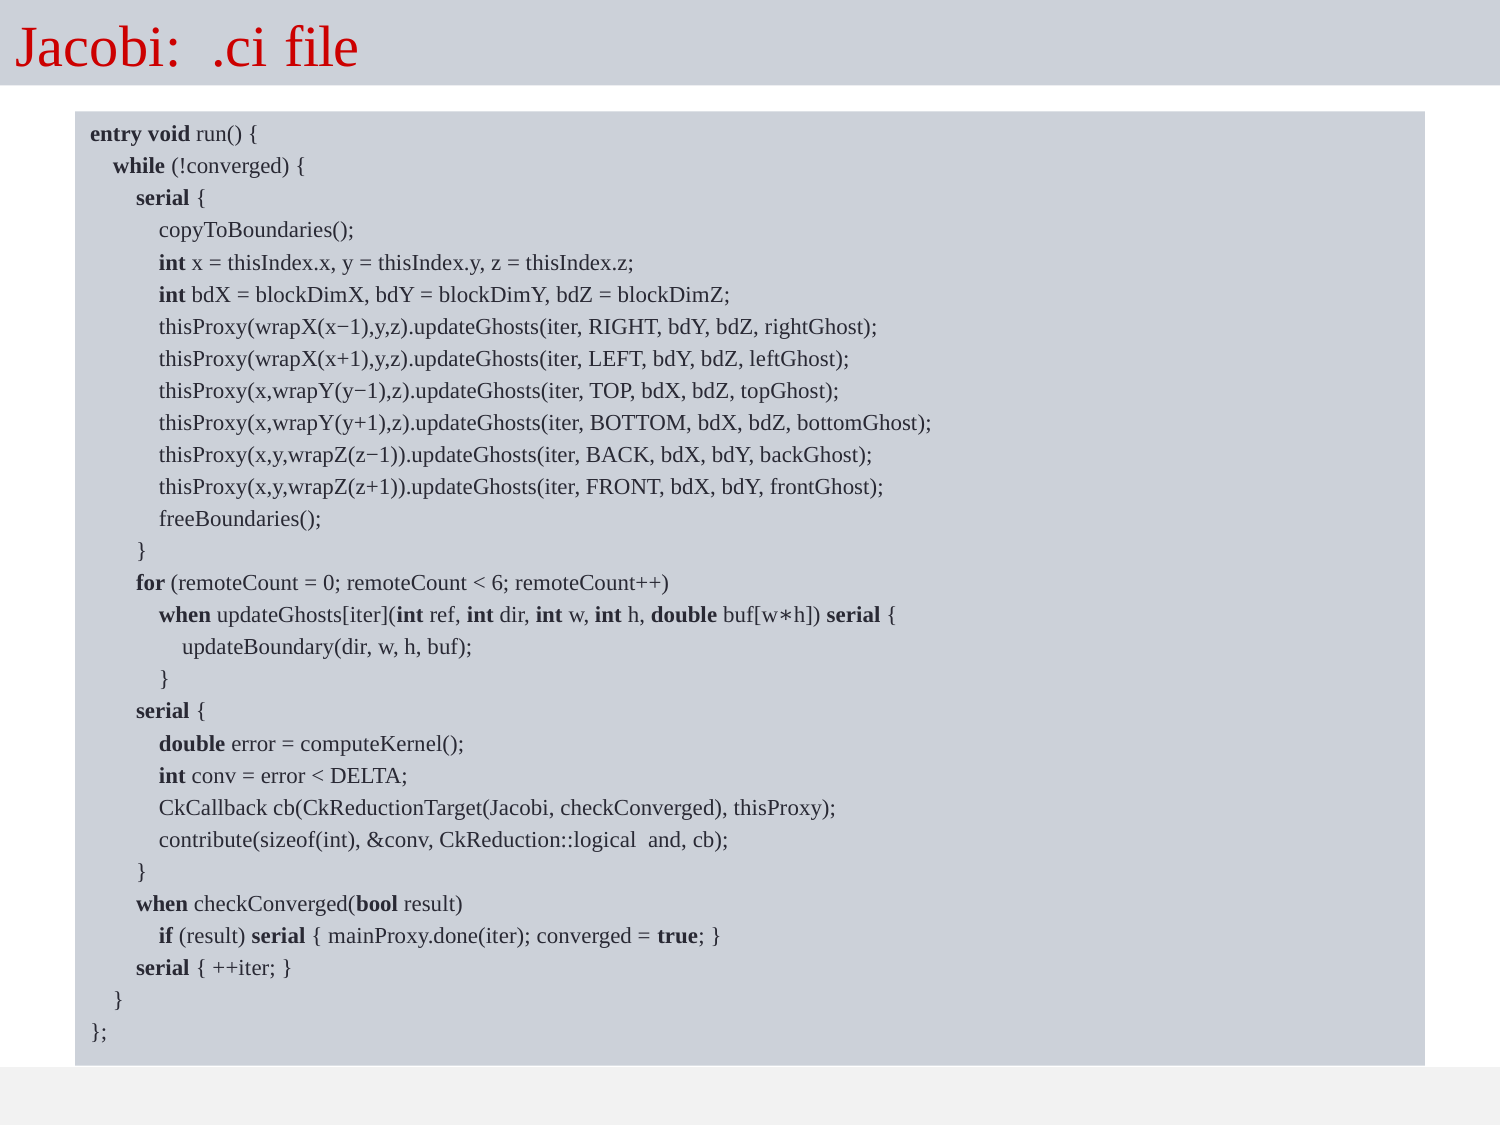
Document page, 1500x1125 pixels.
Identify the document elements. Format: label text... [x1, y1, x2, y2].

list entry void run() { while (!converged) { serial { copyToBoundaries(); int x = thisIndex.x, y = thisIndex.y, z = thisIndex.z; int bdX = blockDimX, bdY = blockDimY, bdZ = blockDimZ; thisProxy(wrapX(x−1),y,z).updateGhosts(iter, RIGHT, bdY, bdZ, rightGhost); thisProxy(wrapX(x+1),y,z).updateGhosts(iter, LEFT, bdY, bdZ, leftGhost); thisProxy(x,wrapY(y−1),z).updateGhosts(iter, TOP, bdX, bdZ, topGhost); thisProxy(x,wrapY(y+1),z).updateGhosts(iter, BOTTOM, bdX, bdZ, bottomGhost); thisProxy(x,y,wrapZ(z−1)).updateGhosts(iter, BACK, bdX, bdY, backGhost); thisProxy(x,y,wrapZ(z+1)).updateGhosts(iter, FRONT, bdX, bdY, frontGhost); freeBoundaries(); } for (remoteCount = 0; remoteCount < 6; remoteCount++) when updateGhosts[iter](int ref, int dir, int w, int h, double buf[w∗h]) serial { updateBoundary(dir, w, h, buf); } serial { double error = computeKernel(); int conv = error < DELTA; CkCallback cb(CkReductionTarget(Jacobi, checkConverged), thisProxy); contribute(sizeof(int), &conv, CkReduction::logical and, cb); } when checkConverged(bool result) if (result) serial { mainProxy.done(iter); converged = true; } serial { ++iter; } } }; [75, 111, 1425, 1066]
title Jacobi: .ci file [0, 0, 1500, 86]
